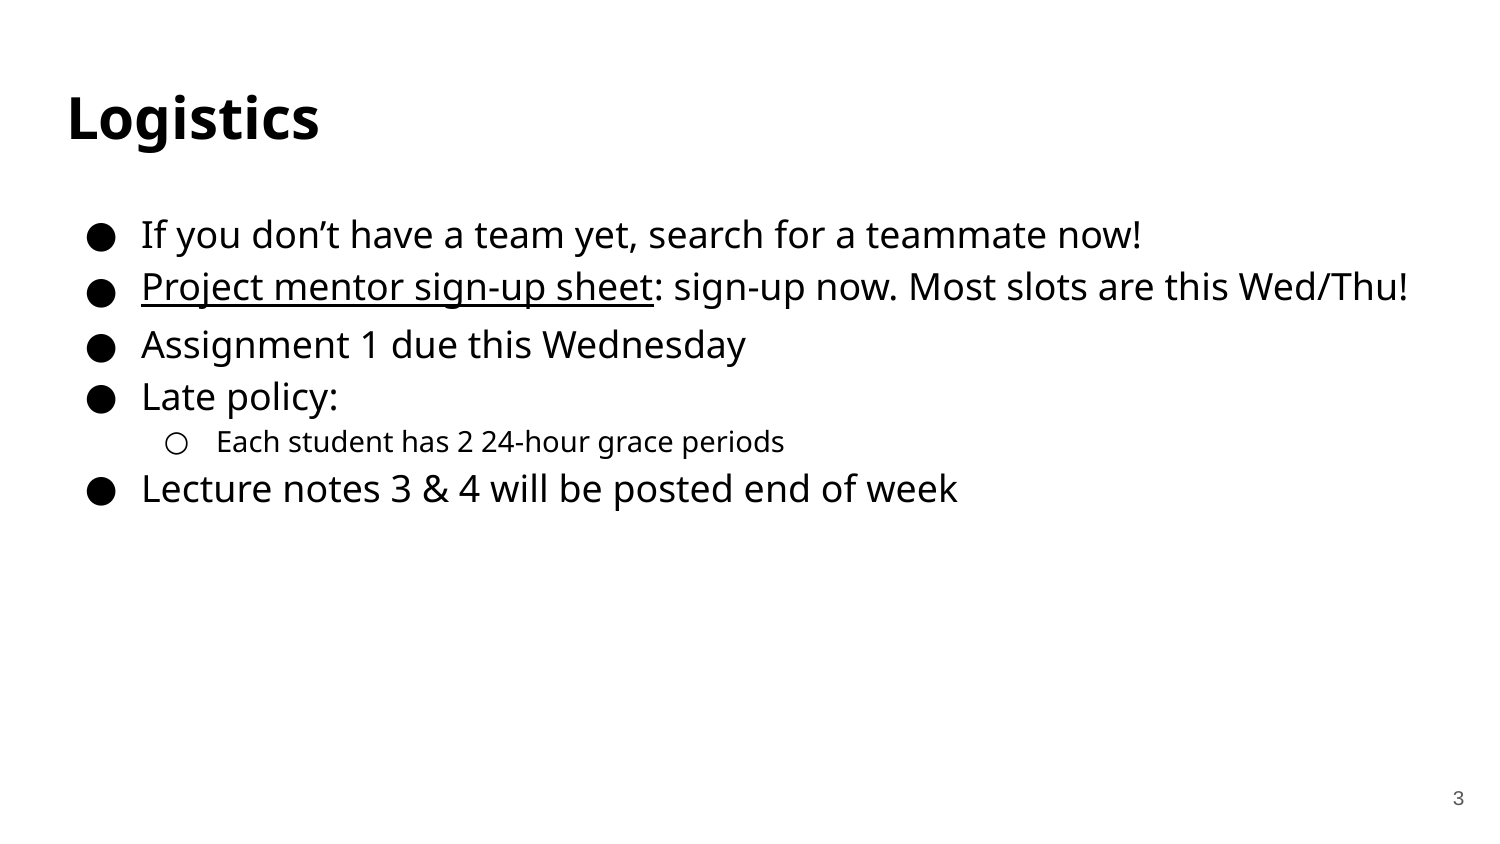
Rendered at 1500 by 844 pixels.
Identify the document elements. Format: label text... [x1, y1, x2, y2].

list If you don’t have a team yet, search for a teammate now! Project mentor sign-up sheet: sign-up now. Most slots are this Wed/Thu! Assignment 1 due this Wednesday Late policy: Each student has 2 24-hour grace periods Lecture notes 3 & 4 will be posted end of week [51, 189, 1449, 750]
title Logistics [51, 66, 1449, 161]
slide_number ‹#› [1389, 764, 1480, 830]
